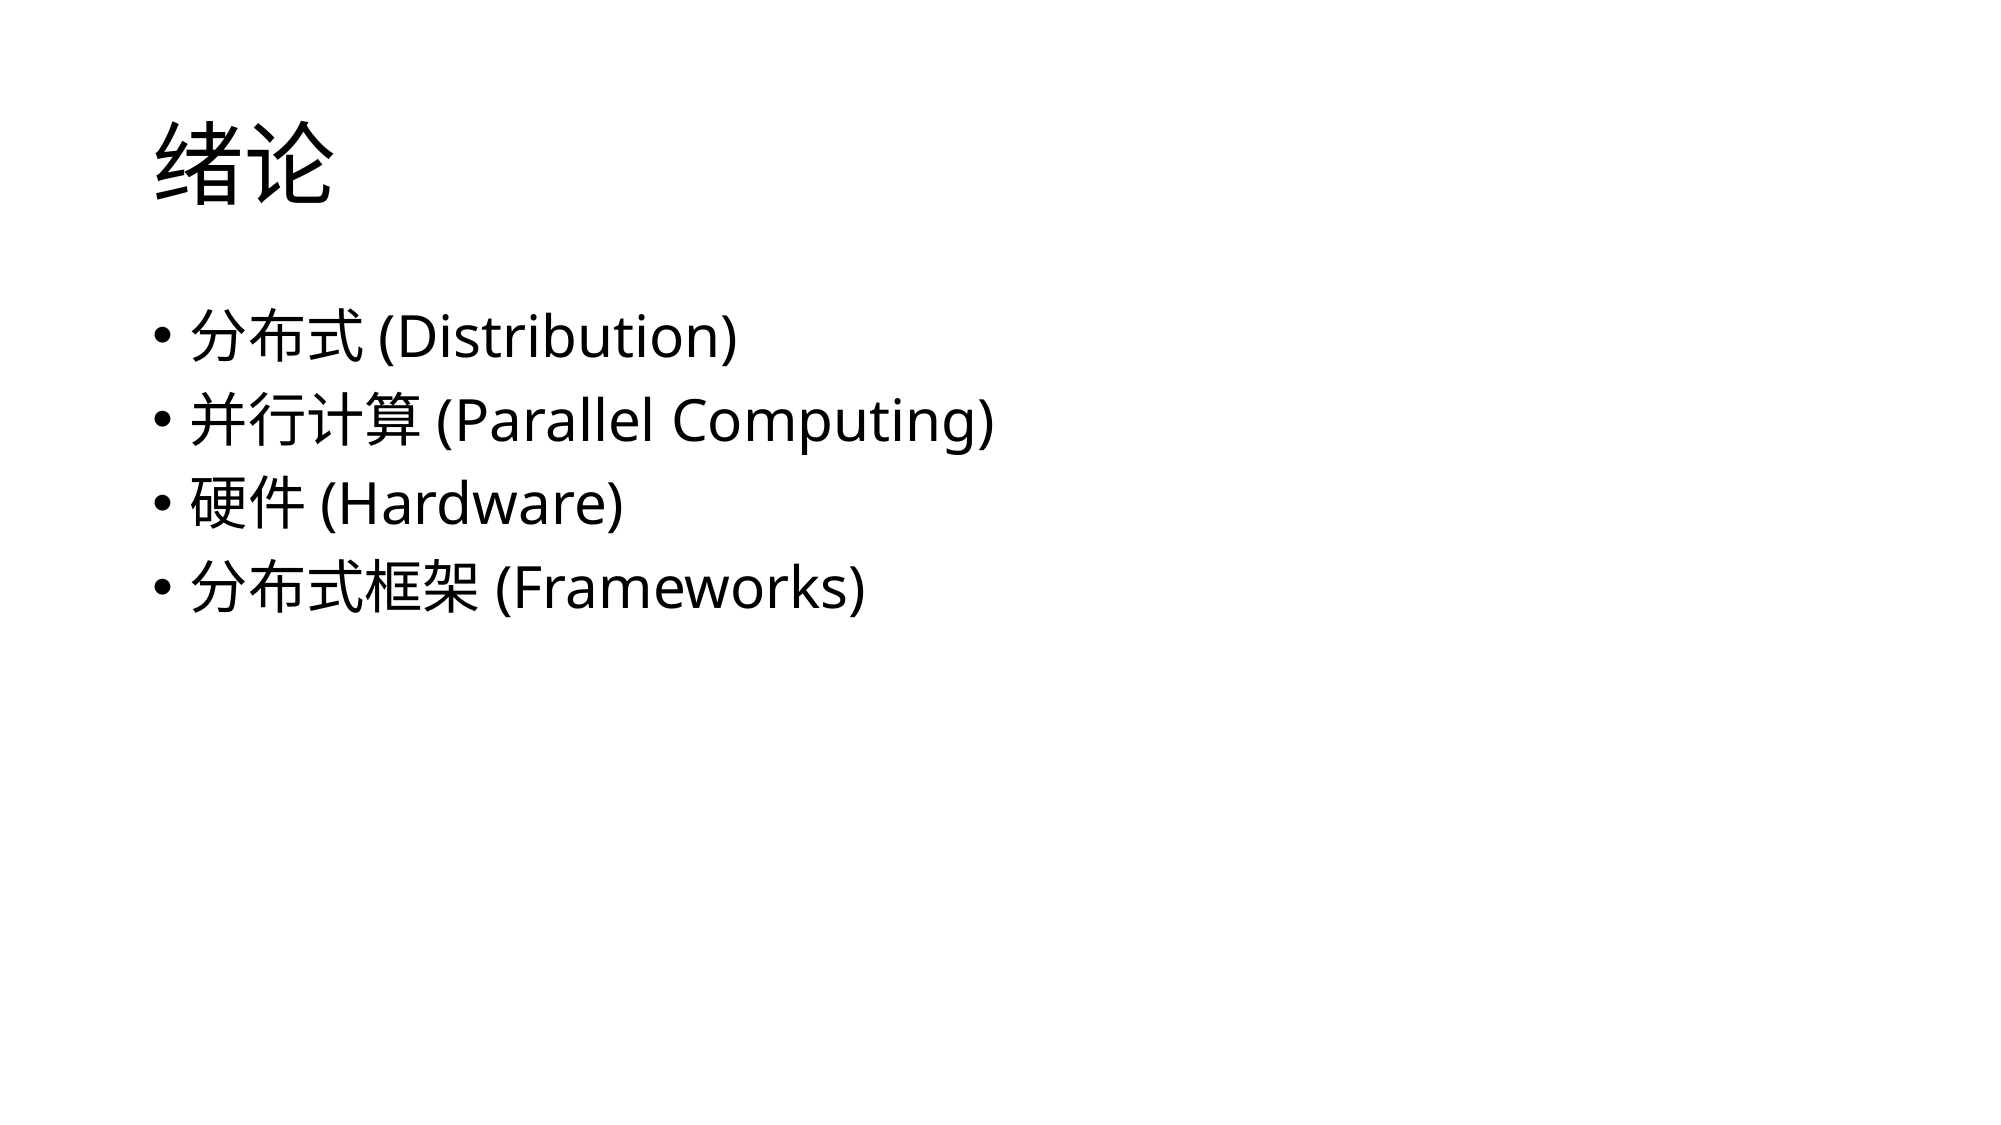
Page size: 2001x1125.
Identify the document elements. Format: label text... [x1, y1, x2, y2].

list 分布式(Distribution) 并行计算(Parallel Computing) 硬件(Hardware) 分布式框架(Frameworks) [137, 299, 1863, 1014]
title 绪论 [137, 59, 1863, 278]
